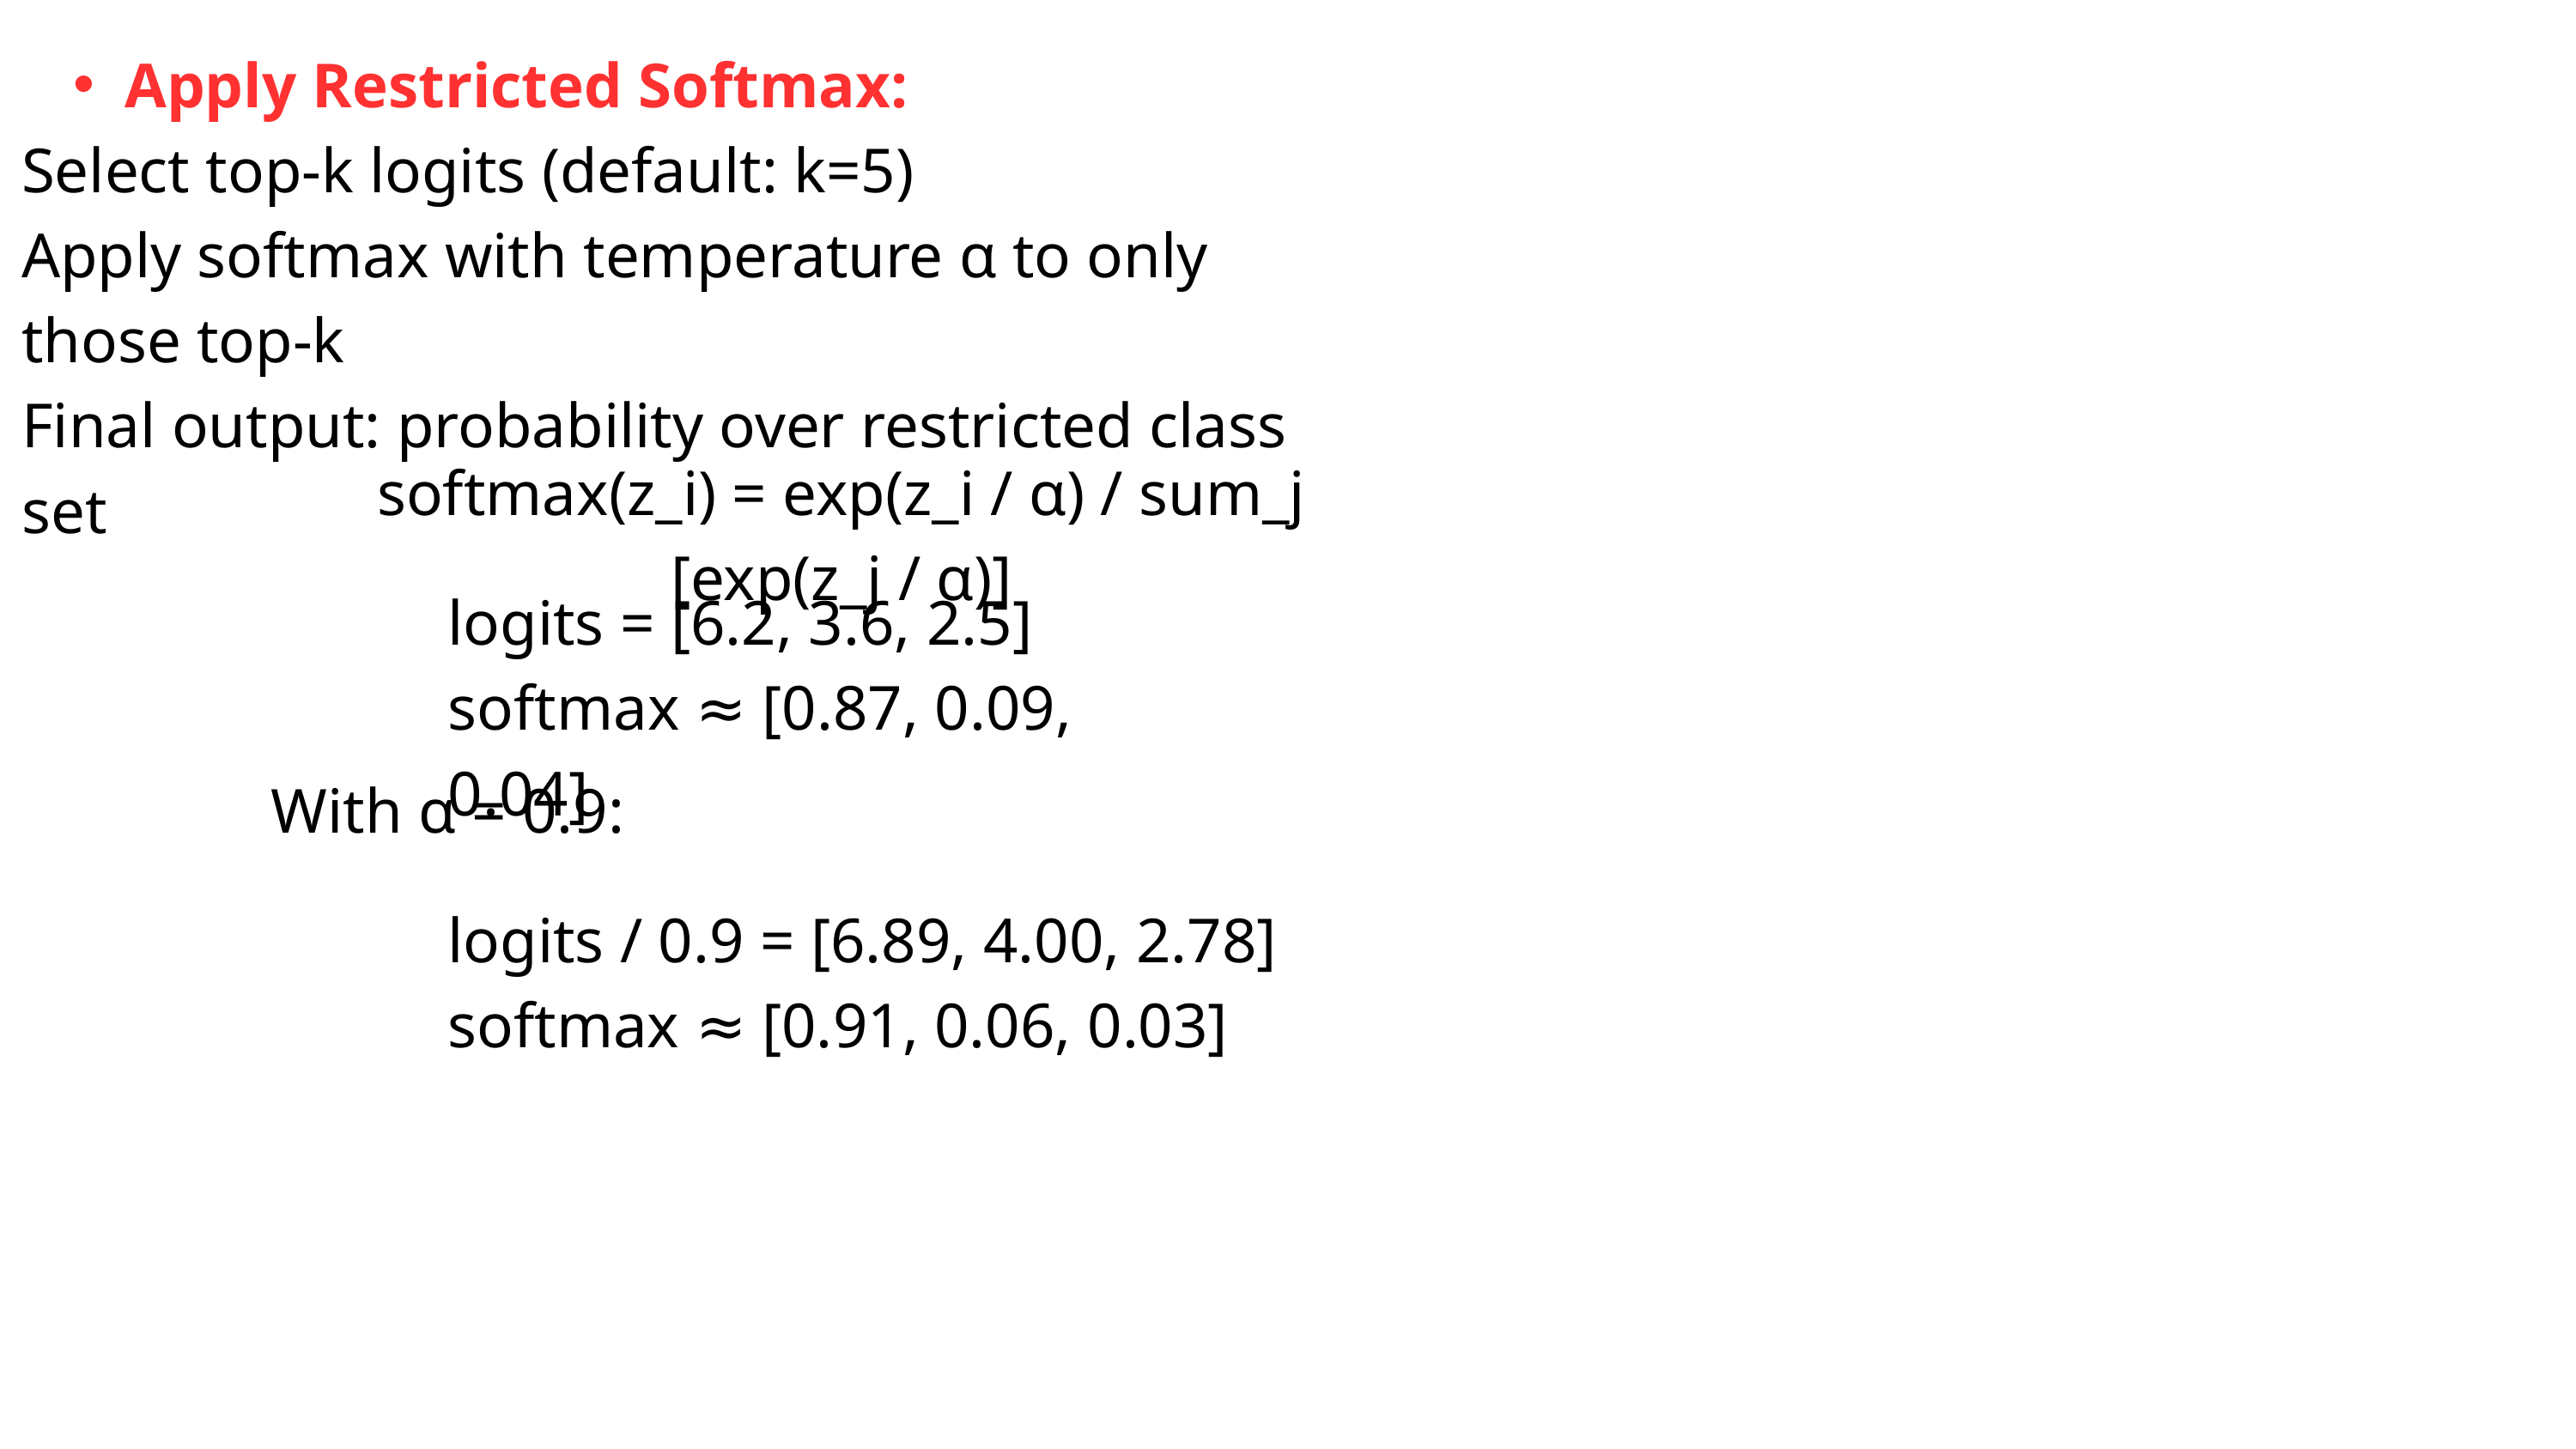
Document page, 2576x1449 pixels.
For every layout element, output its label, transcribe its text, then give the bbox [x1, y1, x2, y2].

text_box Apply Restricted Softmax: Select top-k logits (default: k=5) Apply softmax with temperature α to only those top-k Final output: probability over restricted class set [21, 34, 1353, 546]
text_box logits = [6.2, 3.6, 2.5] softmax ≈ [0.87, 0.09, 0.04] [447, 572, 1123, 828]
text_box With α = 0.9: [54, 760, 842, 846]
text_box softmax(z_i) = exp(z_i / α) / sum_j [exp(z_j / α)] [333, 442, 1351, 613]
text_box logits / 0.9 = [6.89, 4.00, 2.78] softmax ≈ [0.91, 0.06, 0.03] [447, 889, 1600, 1061]
